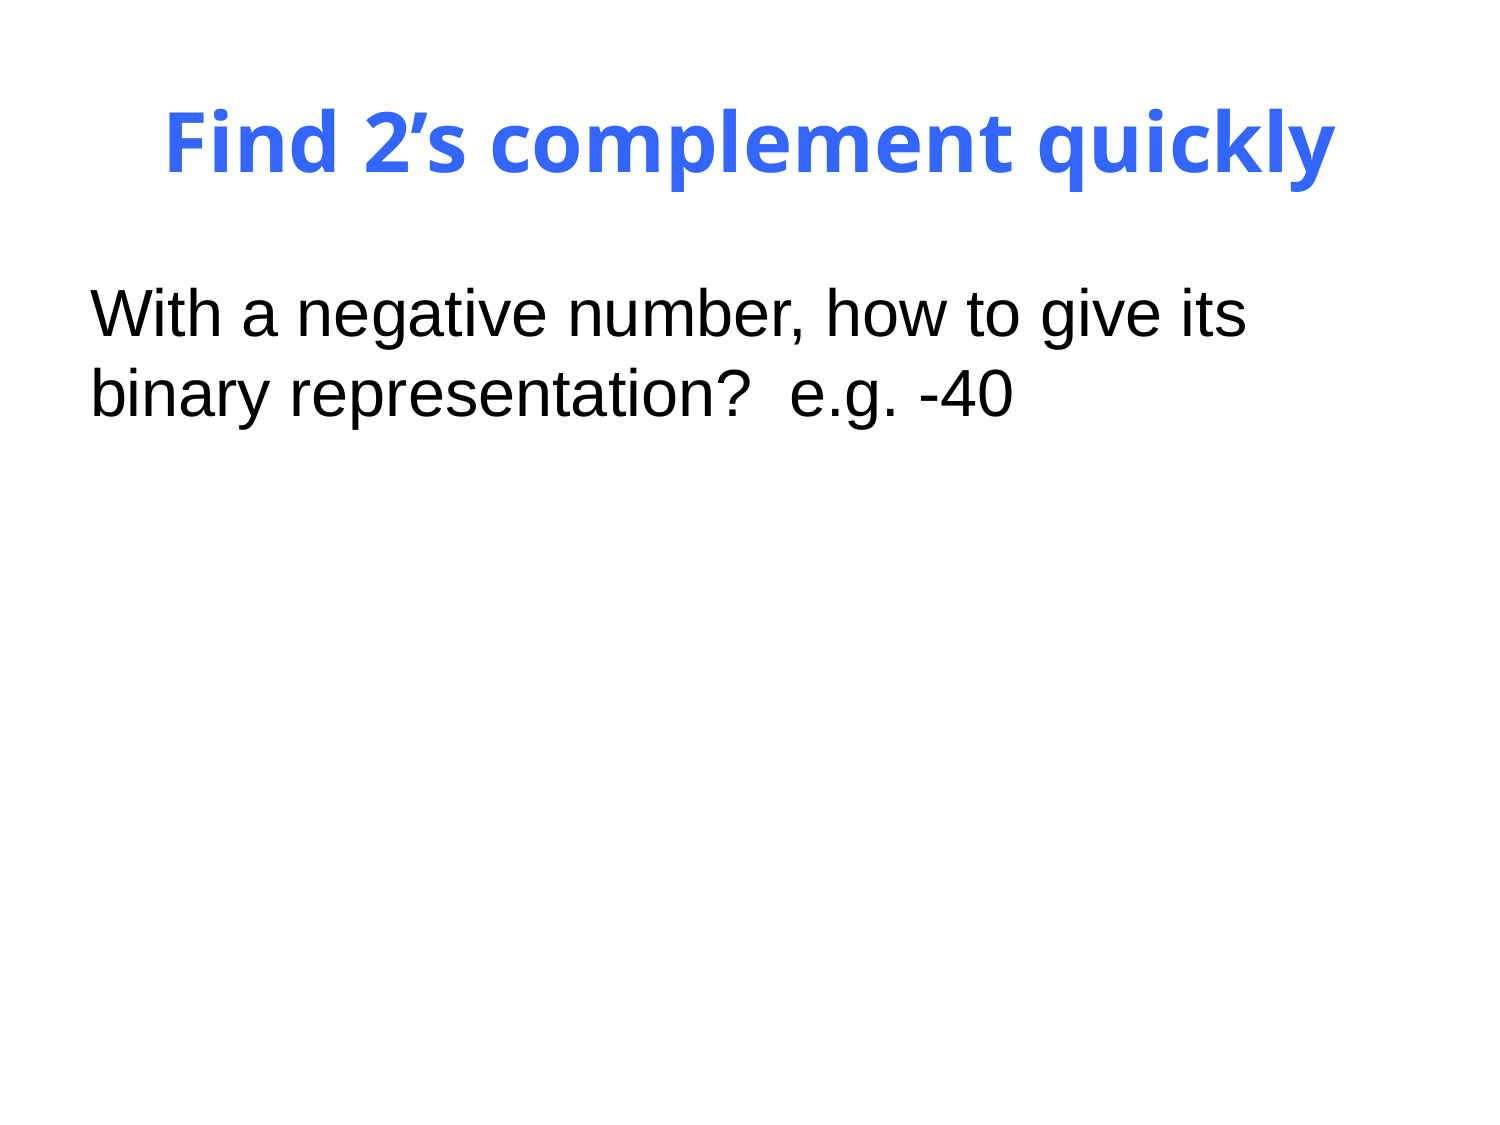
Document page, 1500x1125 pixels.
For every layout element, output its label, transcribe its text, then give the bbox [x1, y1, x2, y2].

title Find 2’s complement quickly [75, 45, 1425, 233]
list With a negative number, how to give its binary representation? e.g. -40 [75, 262, 1425, 1005]
